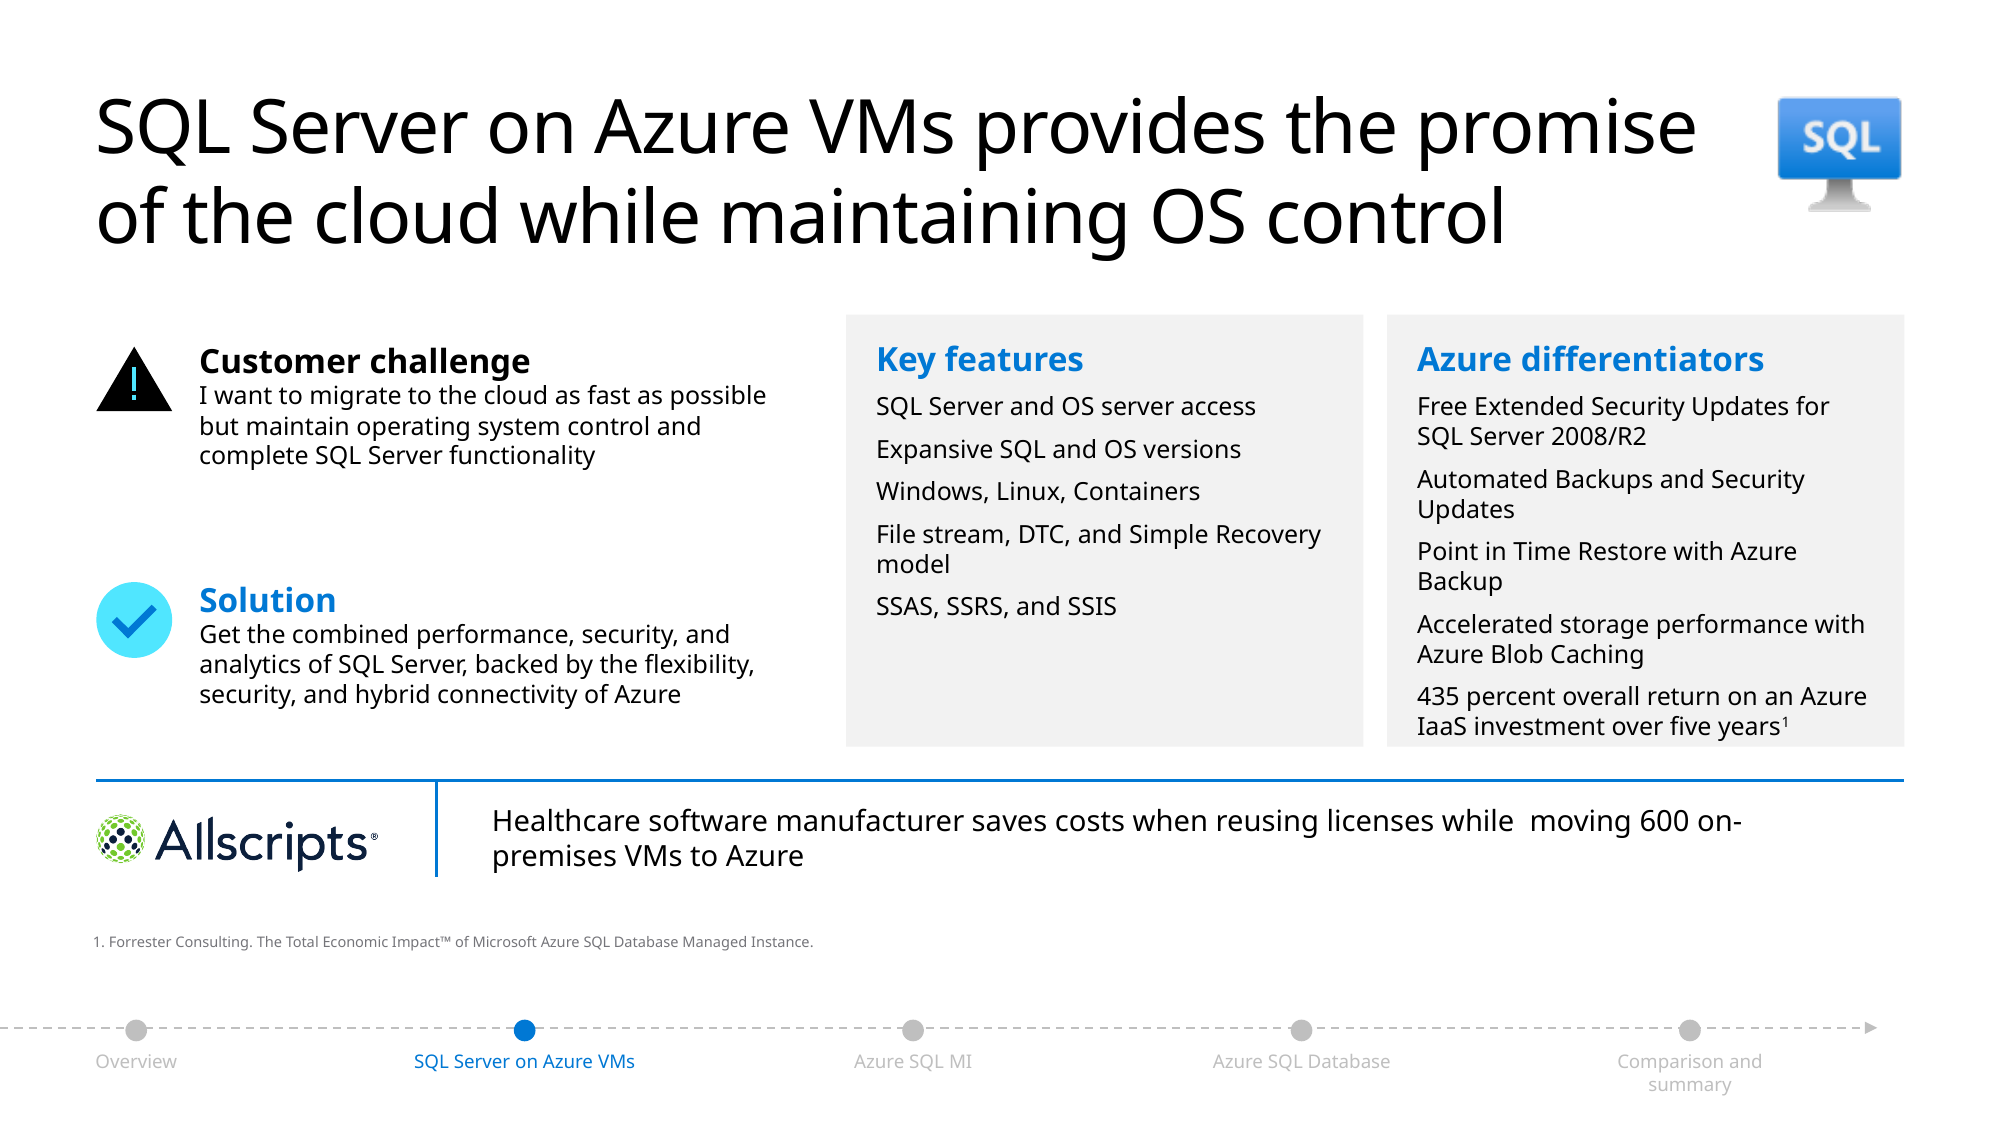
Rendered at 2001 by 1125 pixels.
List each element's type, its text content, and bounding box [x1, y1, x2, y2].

title SQL Server on Azure VMs provides the promise of the cloud while maintaining OS control [94, 78, 1714, 211]
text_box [96, 346, 173, 412]
text_box Solution Get the combined performance, security, and analytics of SQL Server, backed by the flexibility, security, and hybrid connectivity of Azure [199, 578, 814, 709]
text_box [96, 581, 173, 659]
text_box Azure differentiators Free Extended Security Updates for SQL Server 2008/R2 Automated Backups and Security Updates Point in Time Restore with Azure Backup Accelerated storage performance with Azure Blob Caching 435 percent overall return on an Azure IaaS investment over five years1 [1386, 314, 1905, 747]
text_box Customer challenge I want to migrate to the cloud as fast as possible but maintain operating system control and complete SQL Server functionality [199, 340, 812, 470]
text_box 1. Forrester Consulting. The Total Economic Impact™ of Microsoft Azure SQL Database Managed Instance. [92, 932, 1649, 953]
picture [95, 814, 378, 872]
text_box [0, 1019, 1878, 1074]
text_box Key features SQL Server and OS server access Expansive SQL and OS versions Windows, Linux, Containers File stream, DTC, and Simple Recovery model SSAS, SSRS, and SSIS [845, 314, 1364, 747]
text_box Healthcare software manufacturer saves costs when reusing licenses while moving 600 on-premises VMs to Azure [477, 794, 1807, 881]
picture [1774, 89, 1905, 220]
